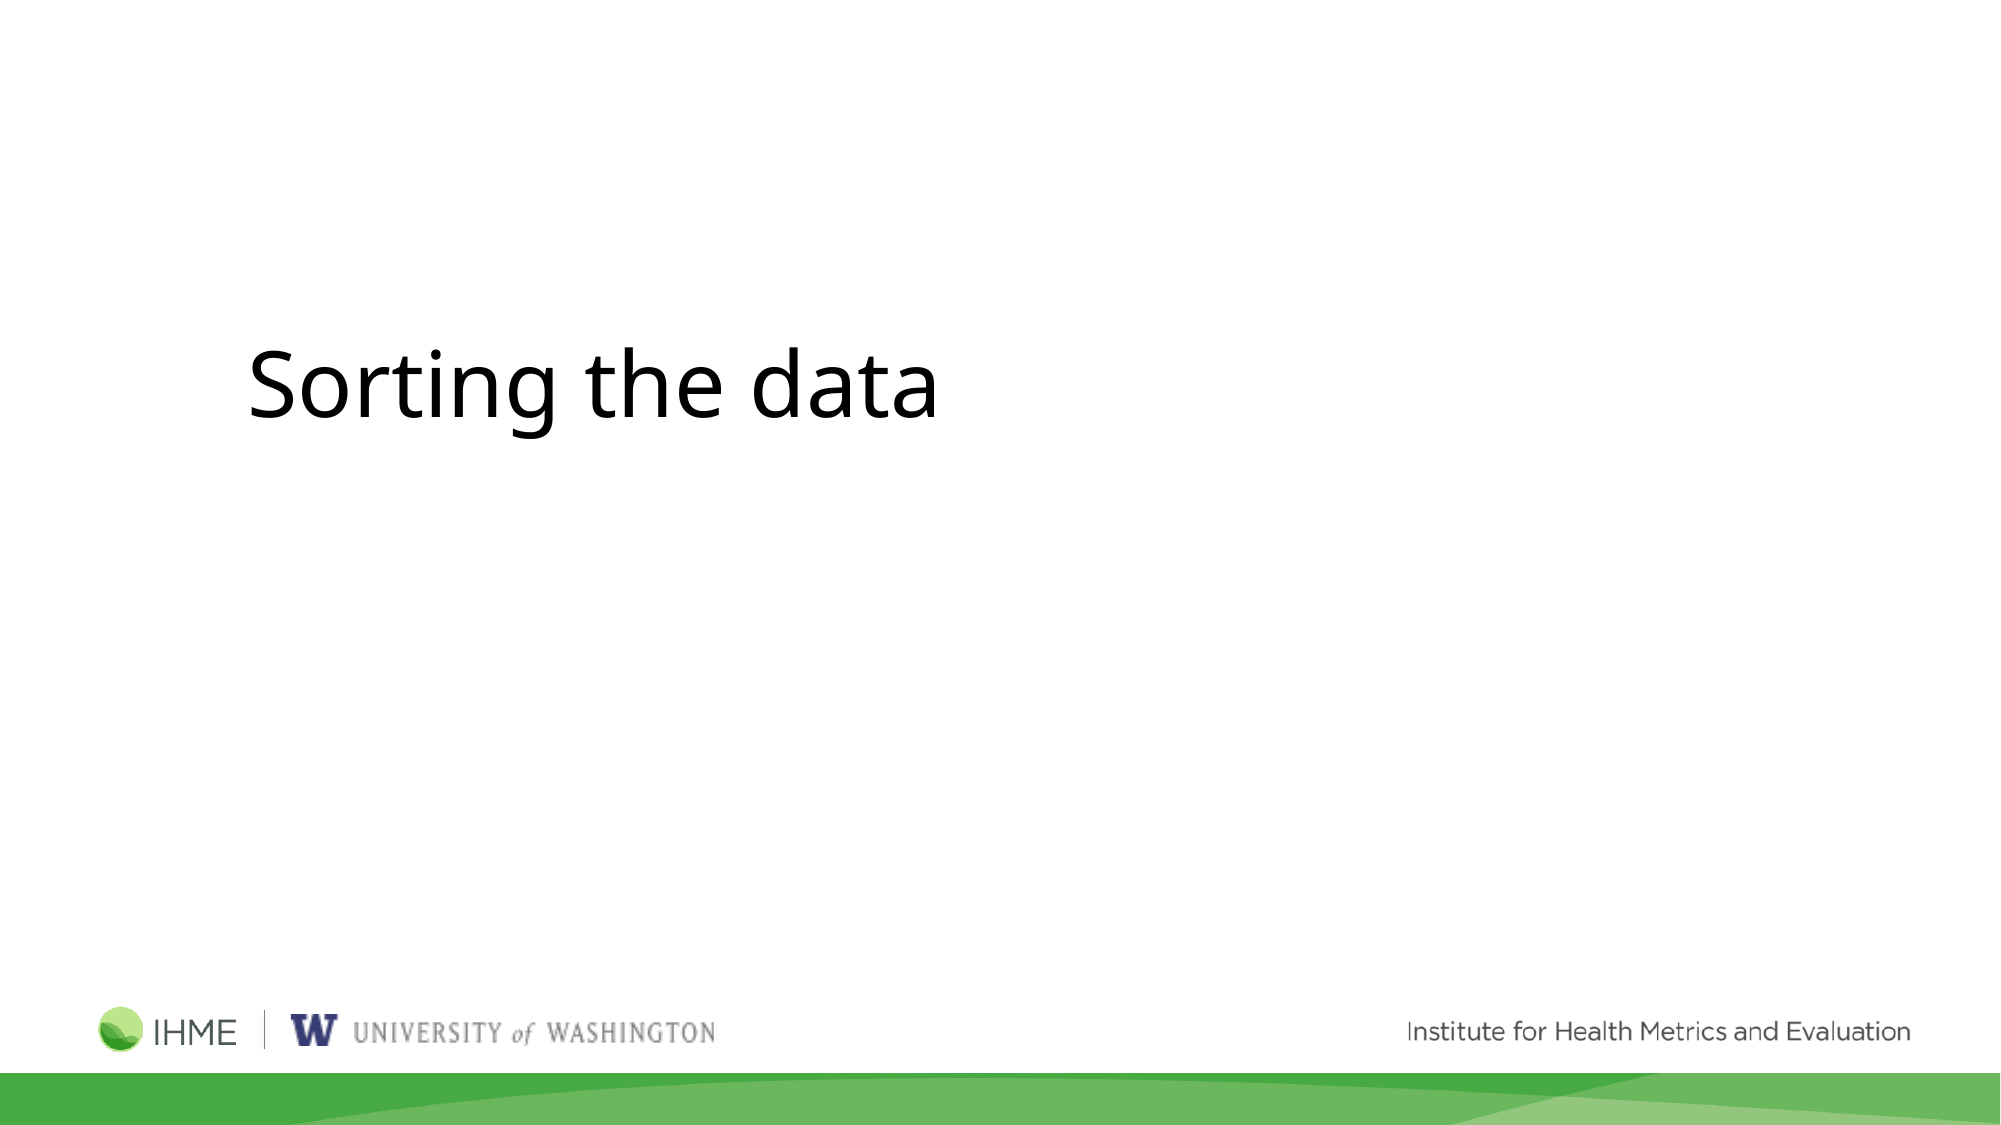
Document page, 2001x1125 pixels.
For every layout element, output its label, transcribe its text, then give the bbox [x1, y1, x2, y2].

picture [98, 1006, 236, 1052]
picture [1399, 1013, 1916, 1046]
title Sorting the data [232, 318, 2000, 422]
picture [0, 1073, 2001, 1125]
